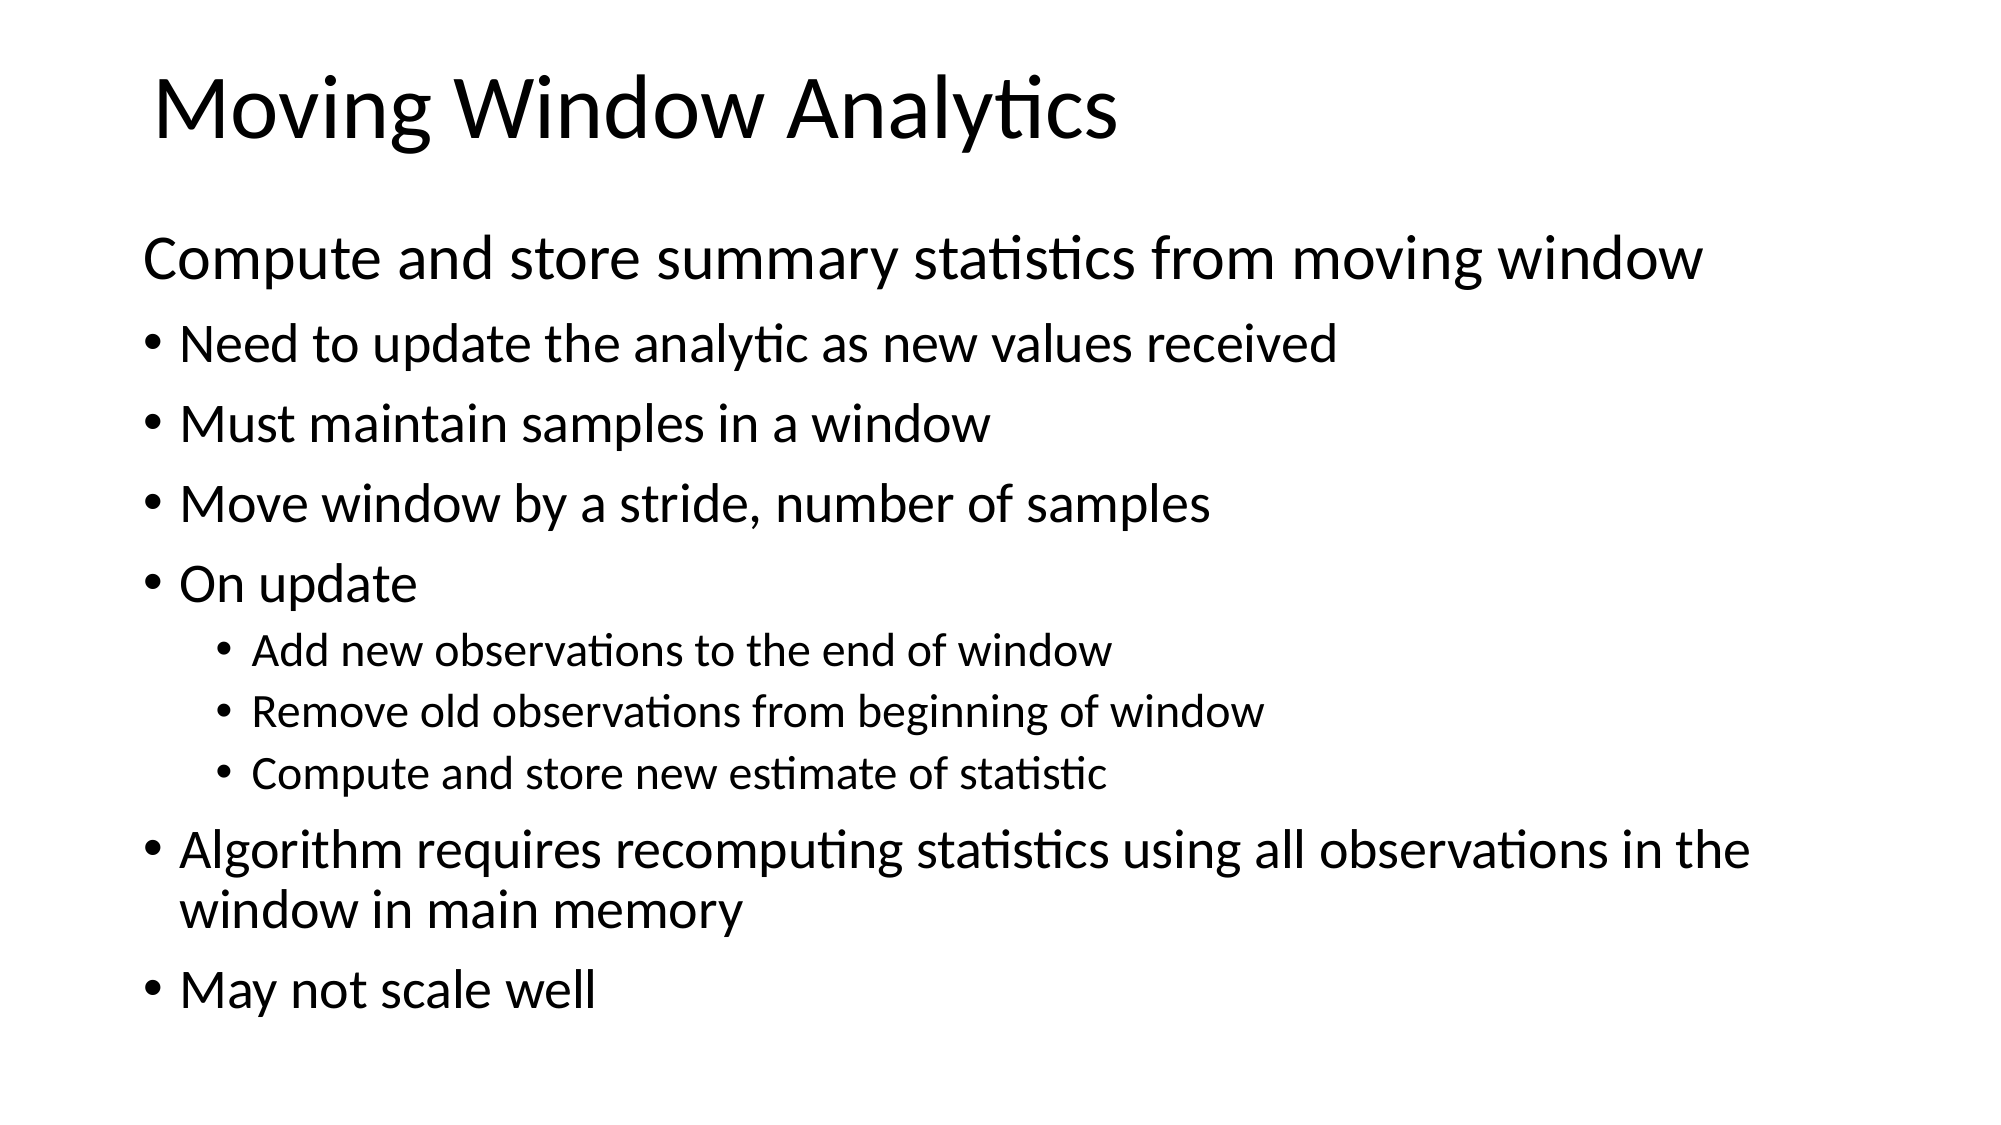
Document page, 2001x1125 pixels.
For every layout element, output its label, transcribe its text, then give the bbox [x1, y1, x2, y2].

list Compute and store summary statistics from moving window Need to update the analytic as new values received Must maintain samples in a window Move window by a stride, number of samples On update Add new observations to the end of window Remove old observations from beginning of window Compute and store new estimate of statistic Algorithm requires recomputing statistics using all observations in the window in main memory May not scale well [128, 217, 1854, 1031]
text_box Moving Window Analytics [137, 0, 1863, 218]
